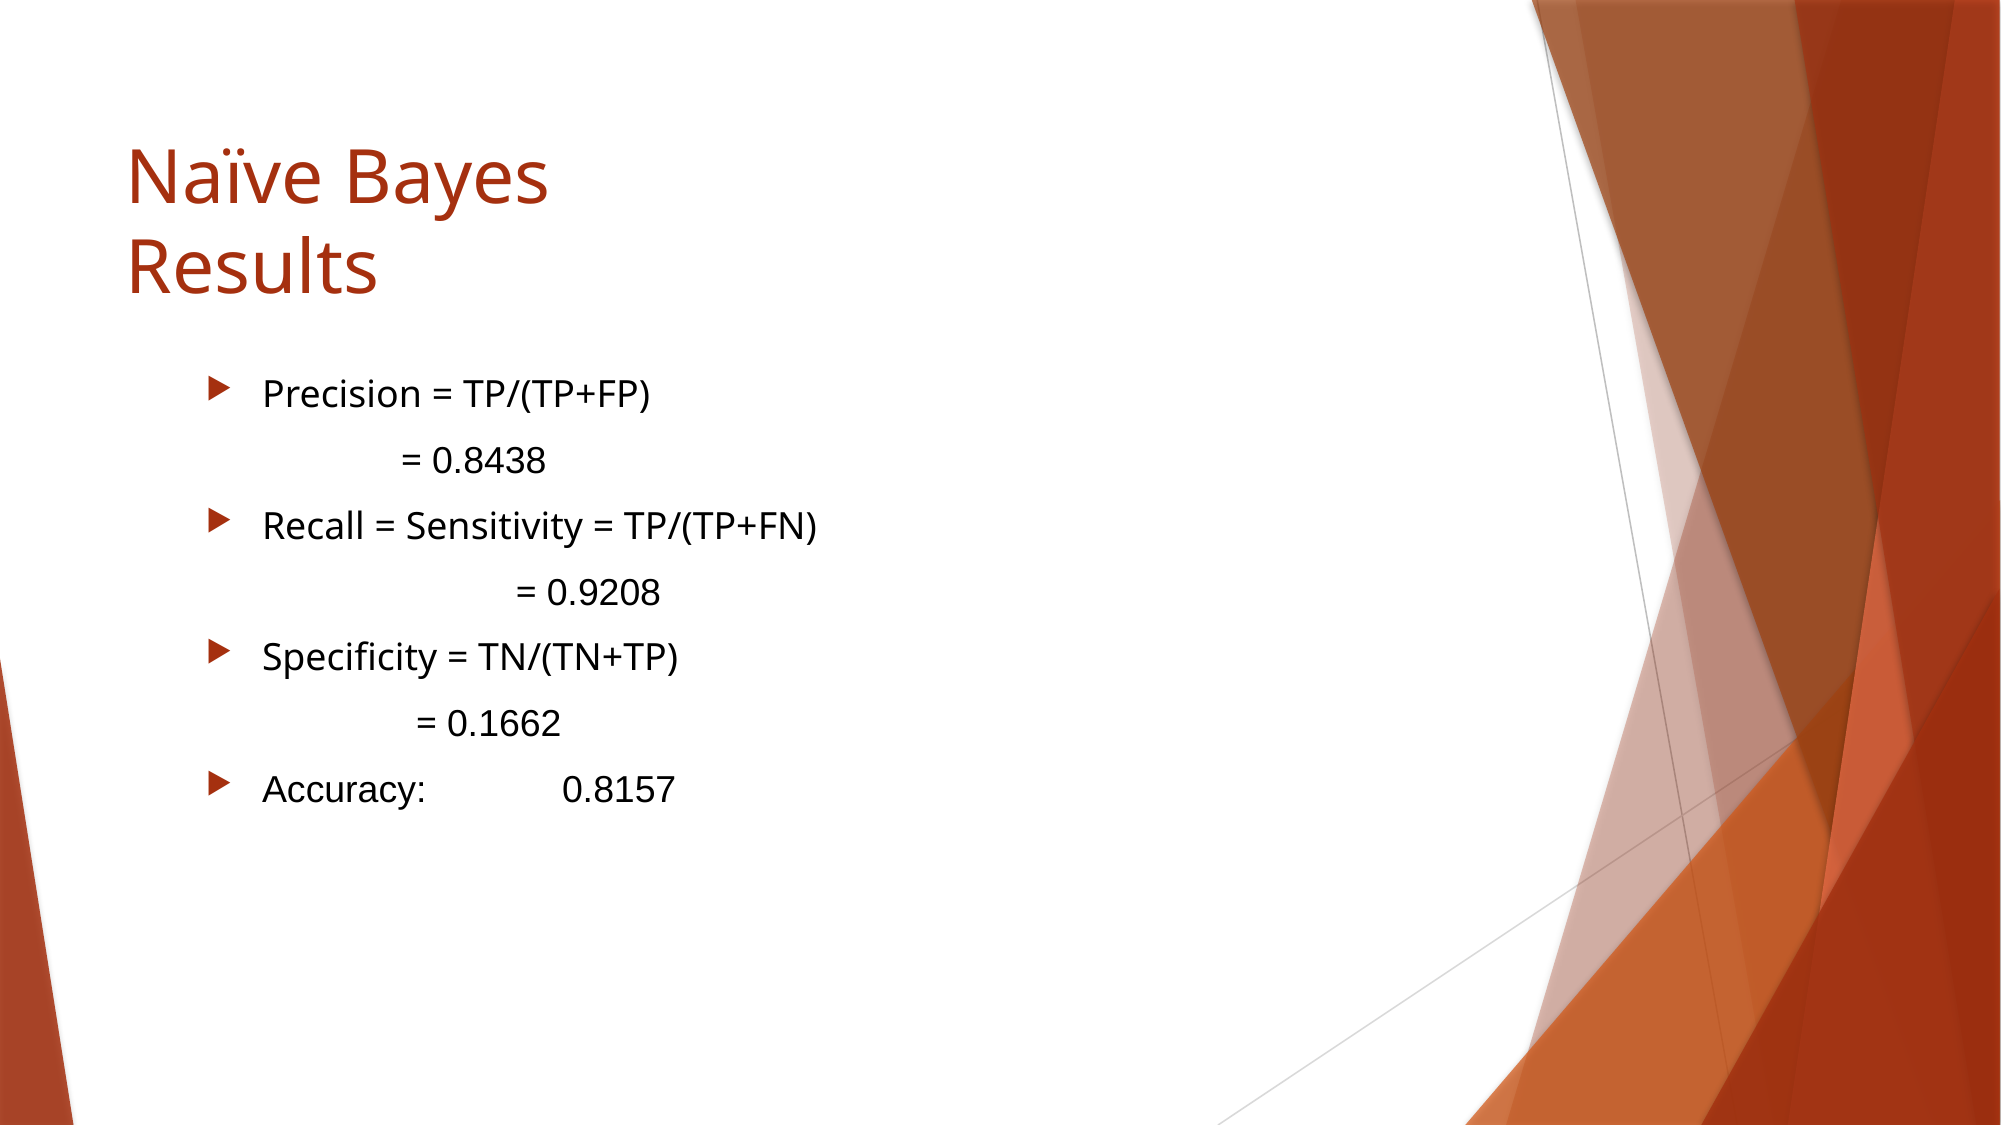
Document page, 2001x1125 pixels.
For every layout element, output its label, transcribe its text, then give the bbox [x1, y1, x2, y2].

list Precision = TP/(TP+FP) = 0.8438 Recall = Sensitivity = TP/(TP+FN) = 0.9208 Specificity = TN/(TN+TP) = 0.1662 Accuracy: 0.8157 [190, 362, 843, 927]
title Naïve Bayes Results [110, 105, 800, 332]
